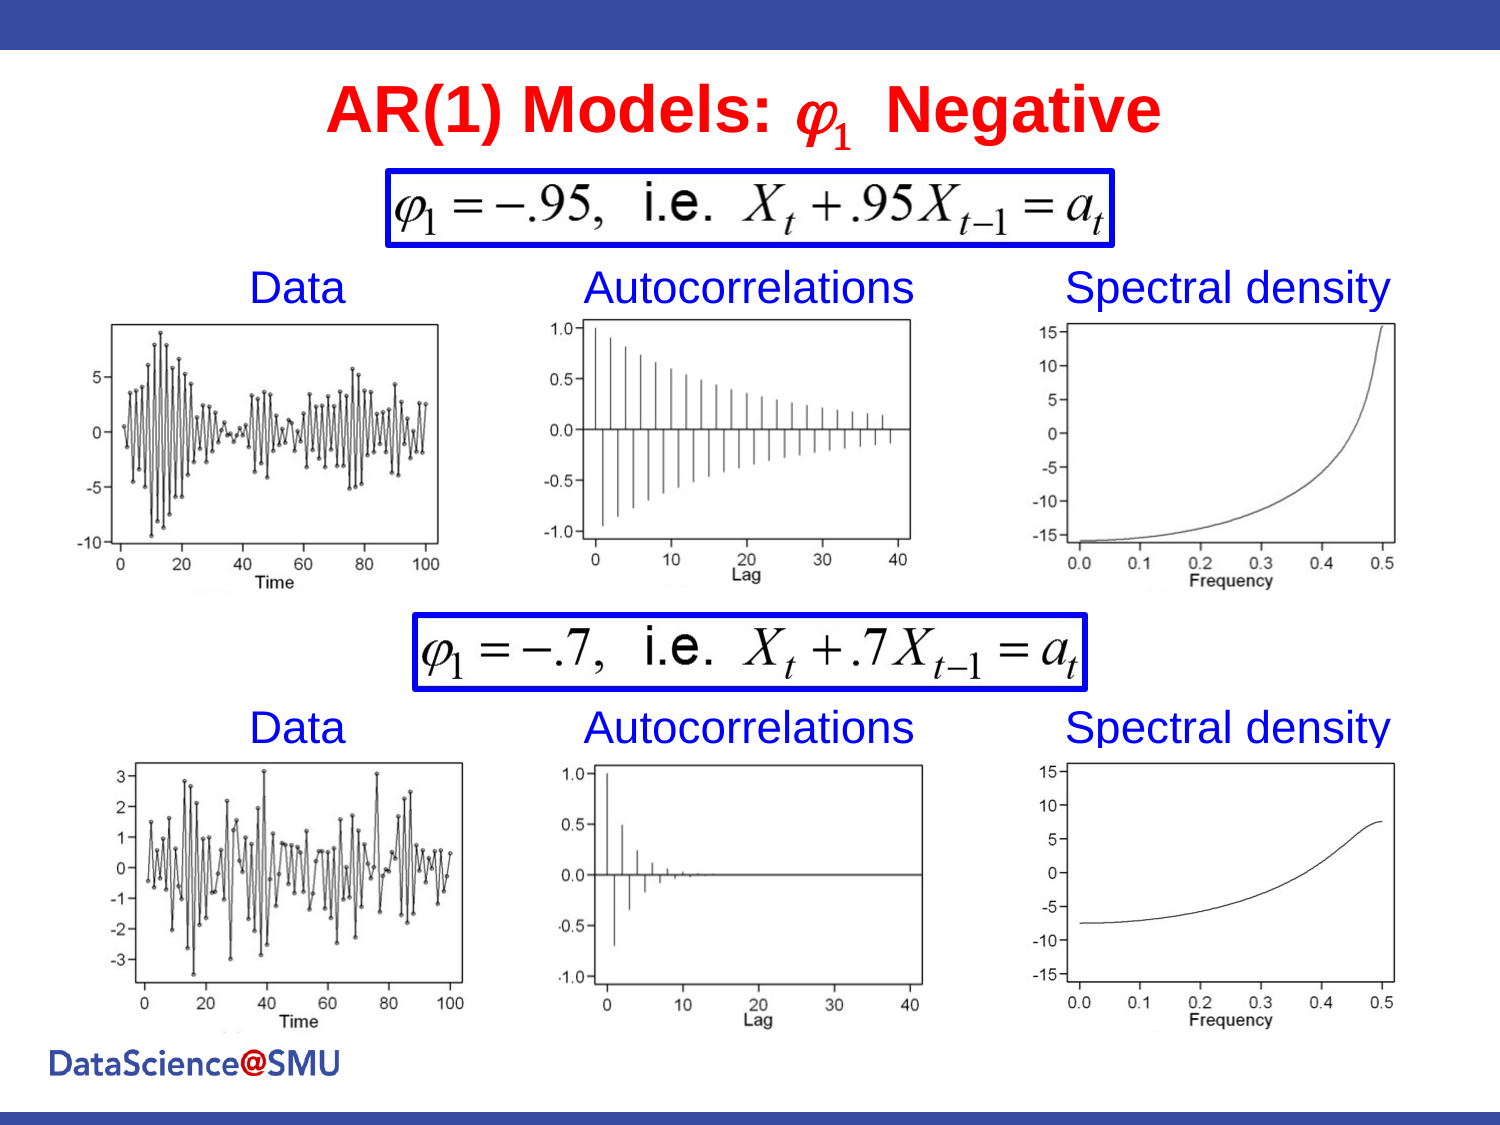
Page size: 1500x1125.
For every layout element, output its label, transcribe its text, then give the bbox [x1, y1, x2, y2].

text_box Autocorrelations [568, 700, 932, 751]
picture [50, 1049, 339, 1076]
picture [411, 612, 1089, 692]
picture [99, 757, 488, 1033]
text_box AR(1) Models: j1 Negative [310, 58, 1190, 165]
picture [1018, 748, 1444, 1032]
text_box Autocorrelations [568, 257, 932, 310]
picture [385, 168, 1115, 248]
picture [534, 312, 960, 588]
text_box Spectral density [1049, 249, 1425, 320]
text_box Spectral density [1049, 690, 1425, 747]
picture [558, 752, 947, 1032]
text_box Data [234, 249, 366, 310]
text_box Data [234, 690, 366, 756]
picture [1018, 312, 1407, 593]
picture [74, 312, 476, 593]
